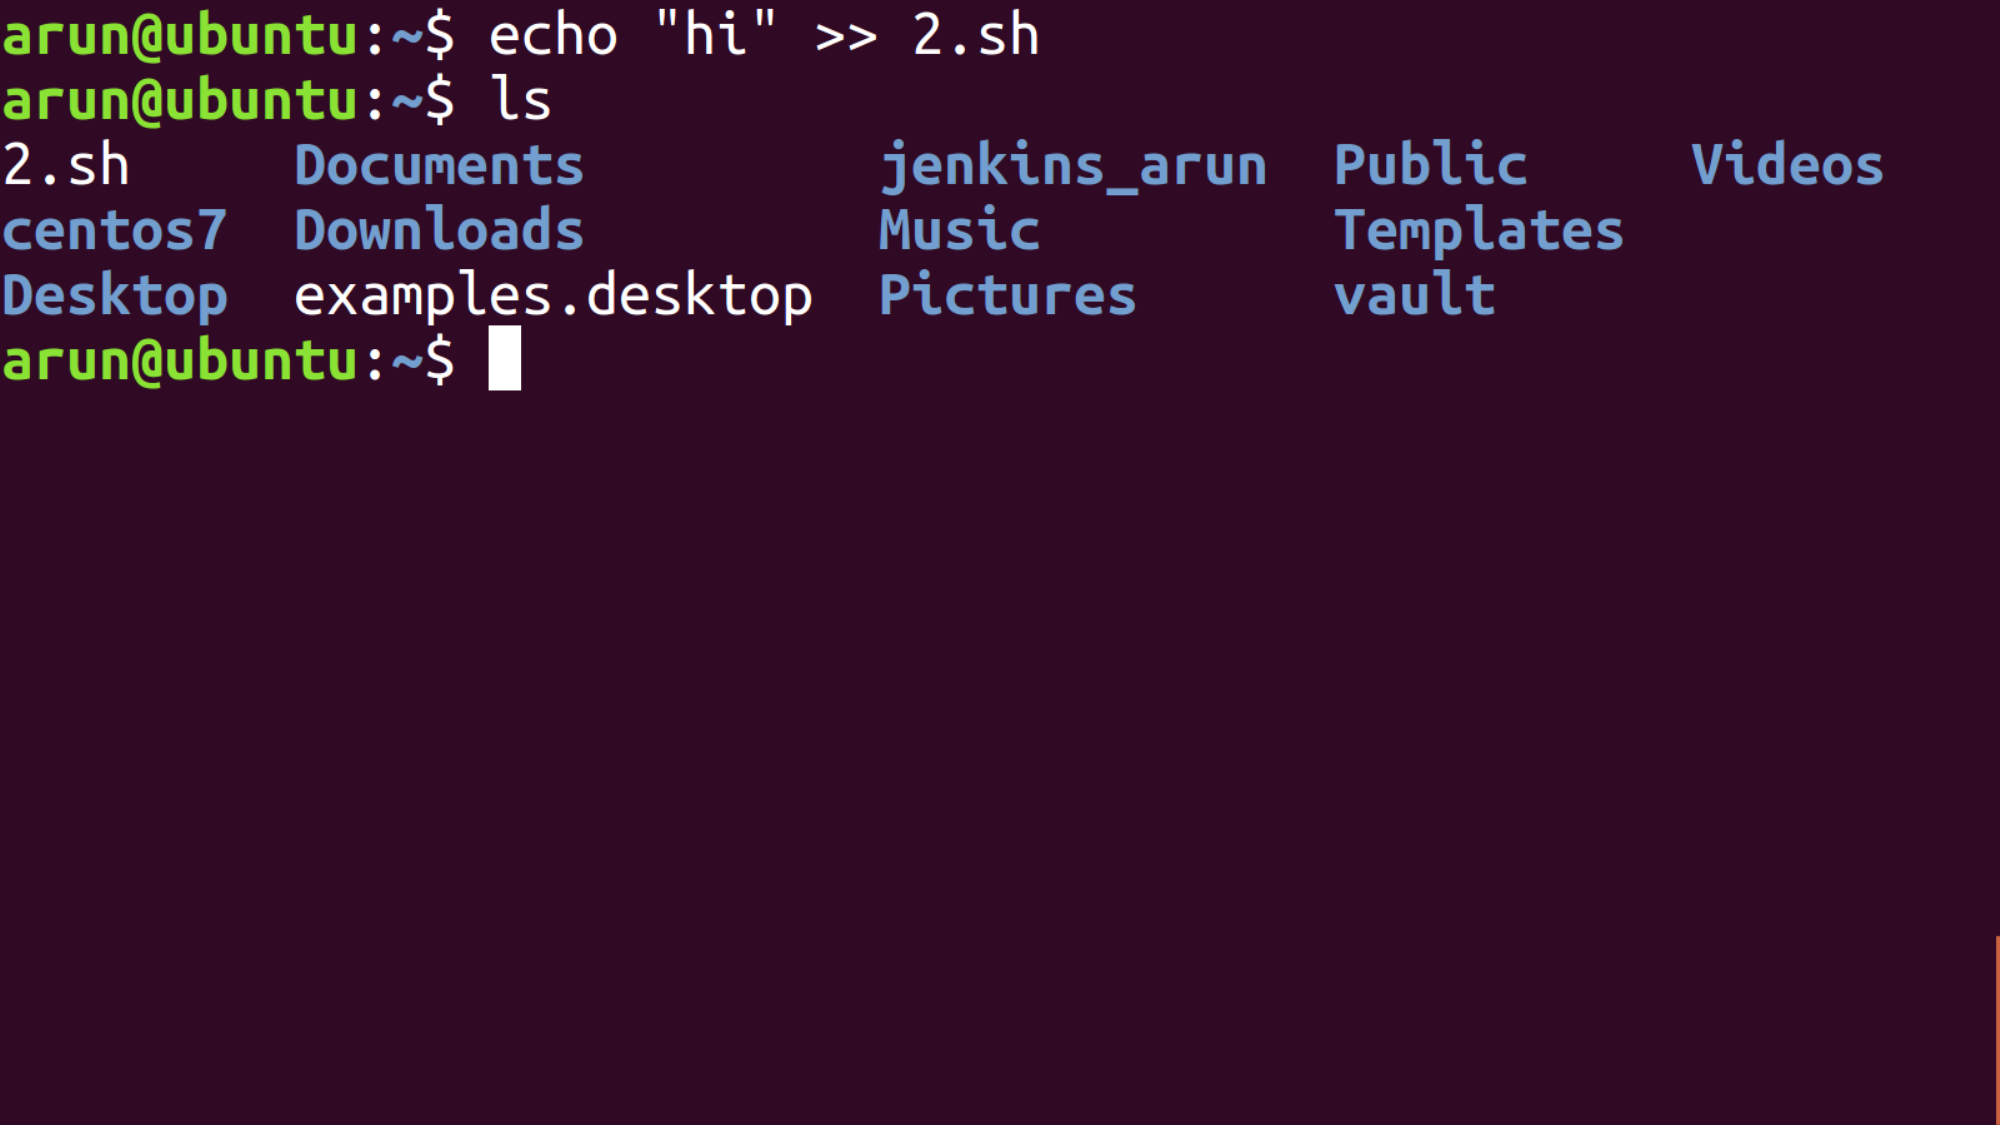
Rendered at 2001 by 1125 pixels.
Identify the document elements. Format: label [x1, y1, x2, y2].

list [0, 0, 2000, 1125]
